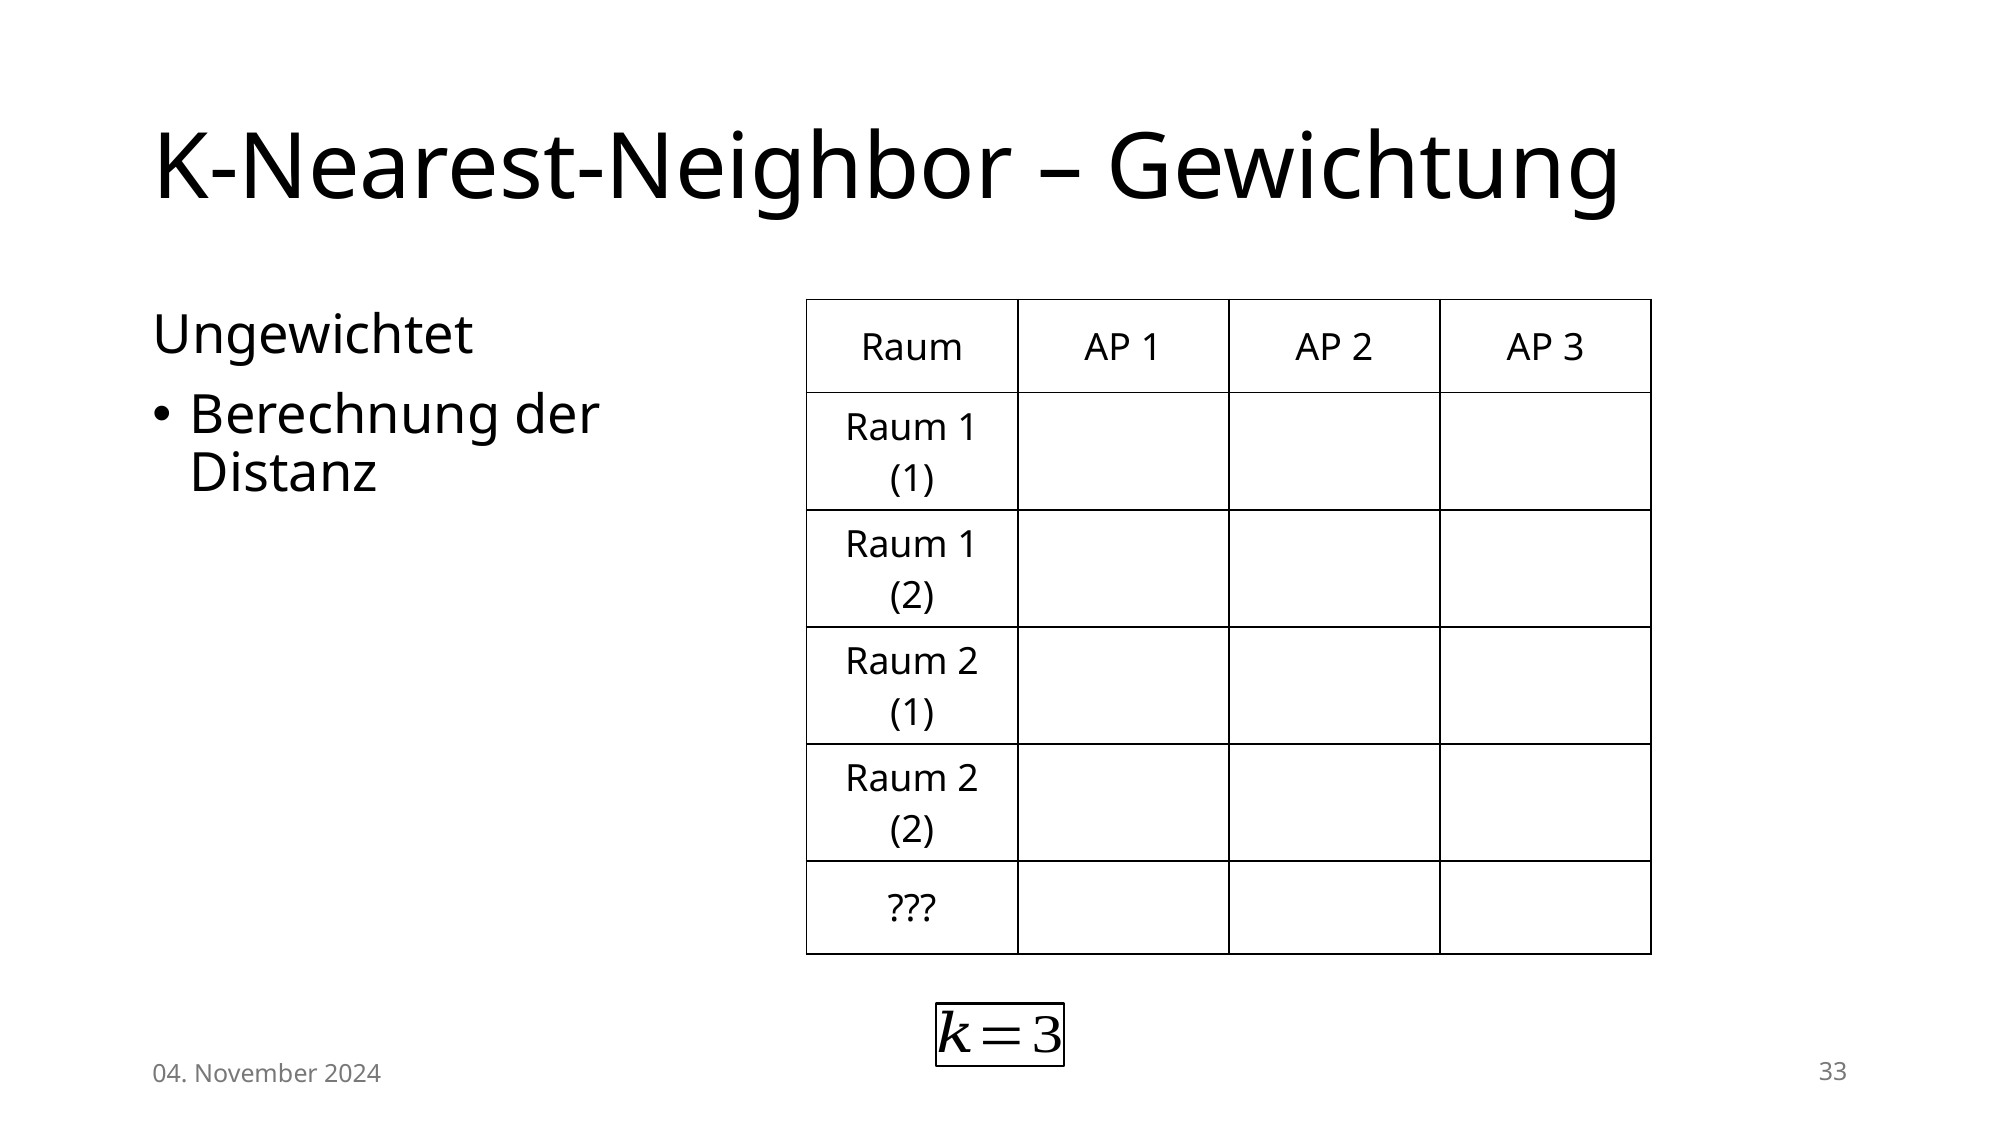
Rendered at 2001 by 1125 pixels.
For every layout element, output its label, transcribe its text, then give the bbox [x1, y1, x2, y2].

slide_number 33 [1412, 1042, 1863, 1103]
title K-Nearest-Neighbor – Gewichtung [137, 59, 1863, 278]
list Ungewichtet Berechnung der Distanz [137, 299, 807, 1014]
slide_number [137, 1042, 588, 1103]
